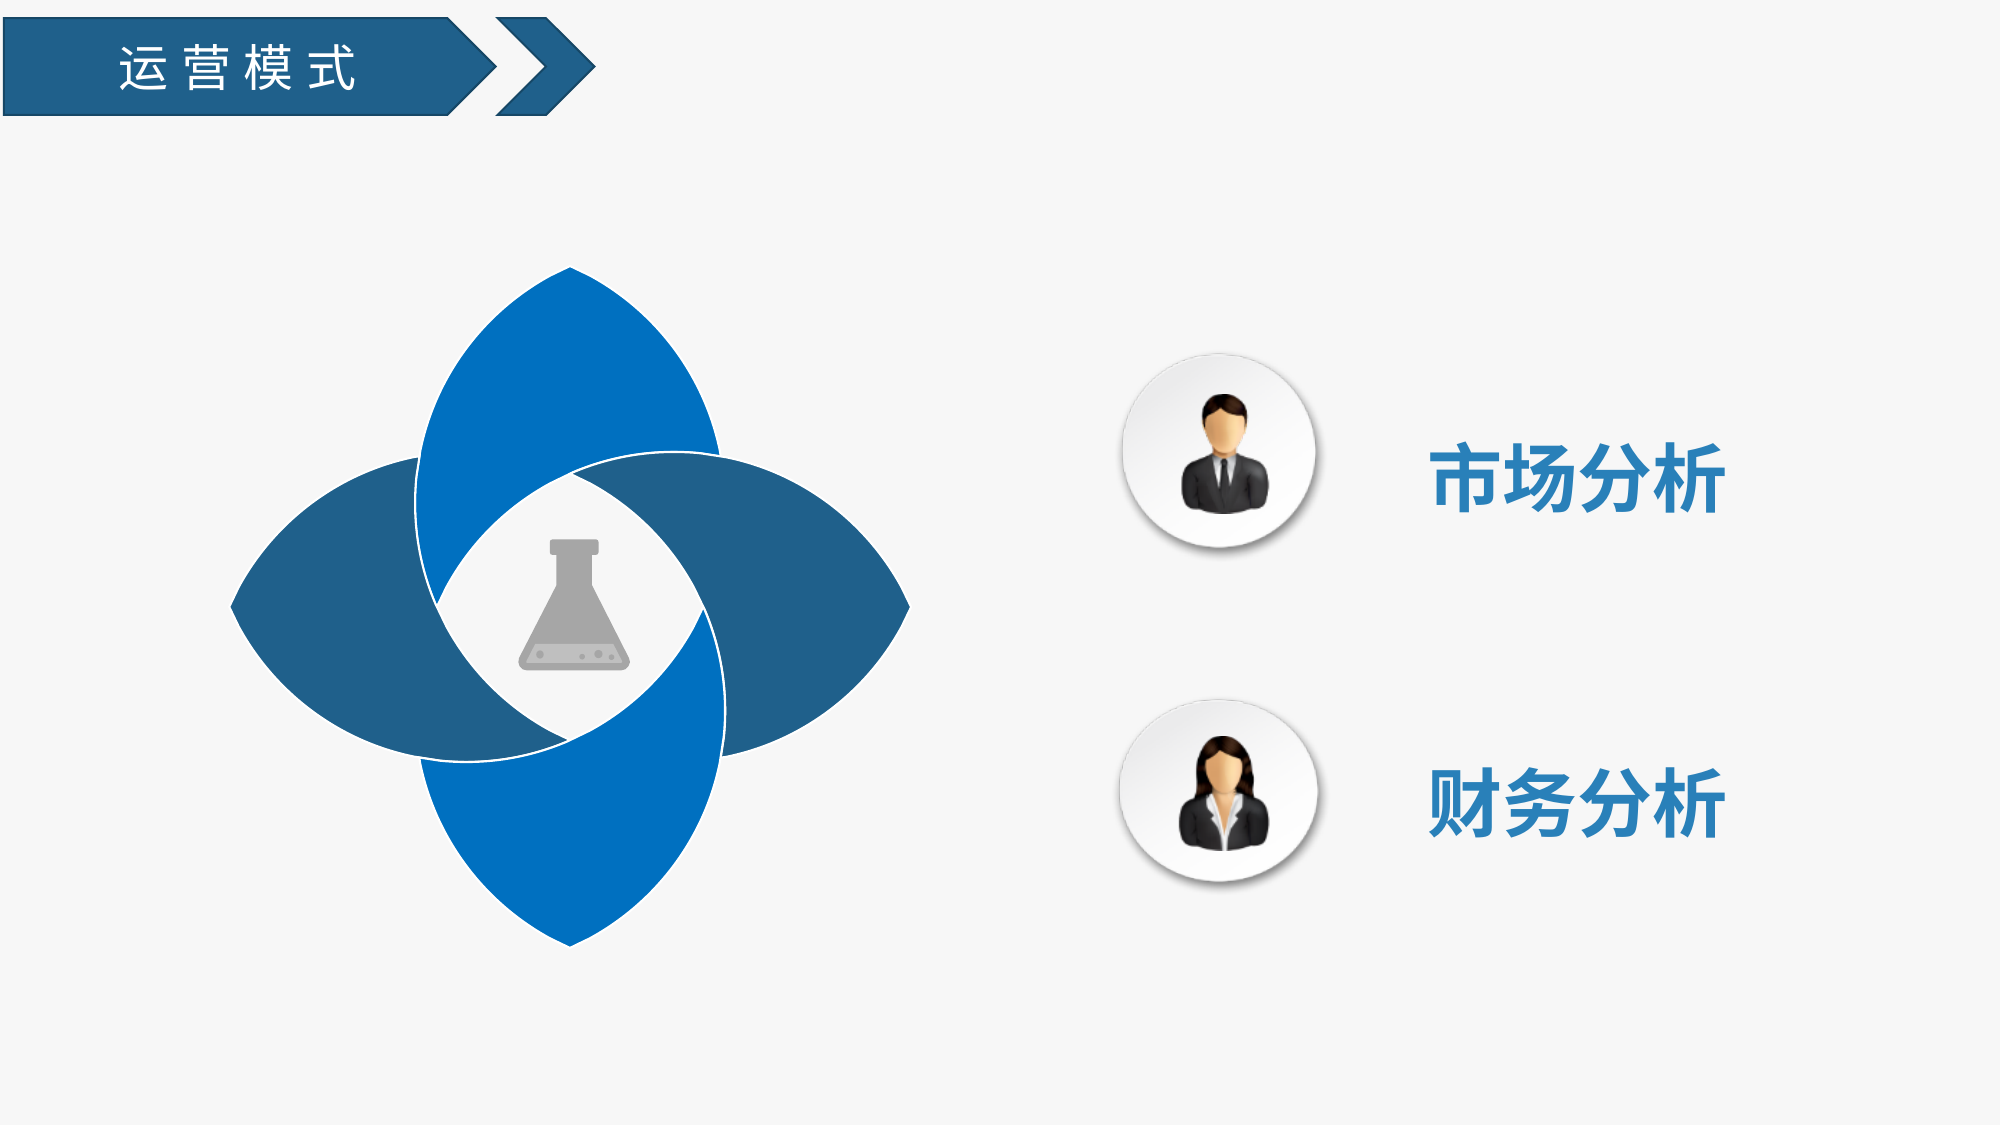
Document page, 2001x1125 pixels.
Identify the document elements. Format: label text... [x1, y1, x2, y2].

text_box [1107, 689, 1342, 898]
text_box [3, 18, 595, 115]
text_box 市场分析 [1413, 379, 1837, 529]
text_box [229, 266, 911, 948]
text_box 财务分析 [1413, 703, 1837, 854]
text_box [1109, 343, 1339, 565]
